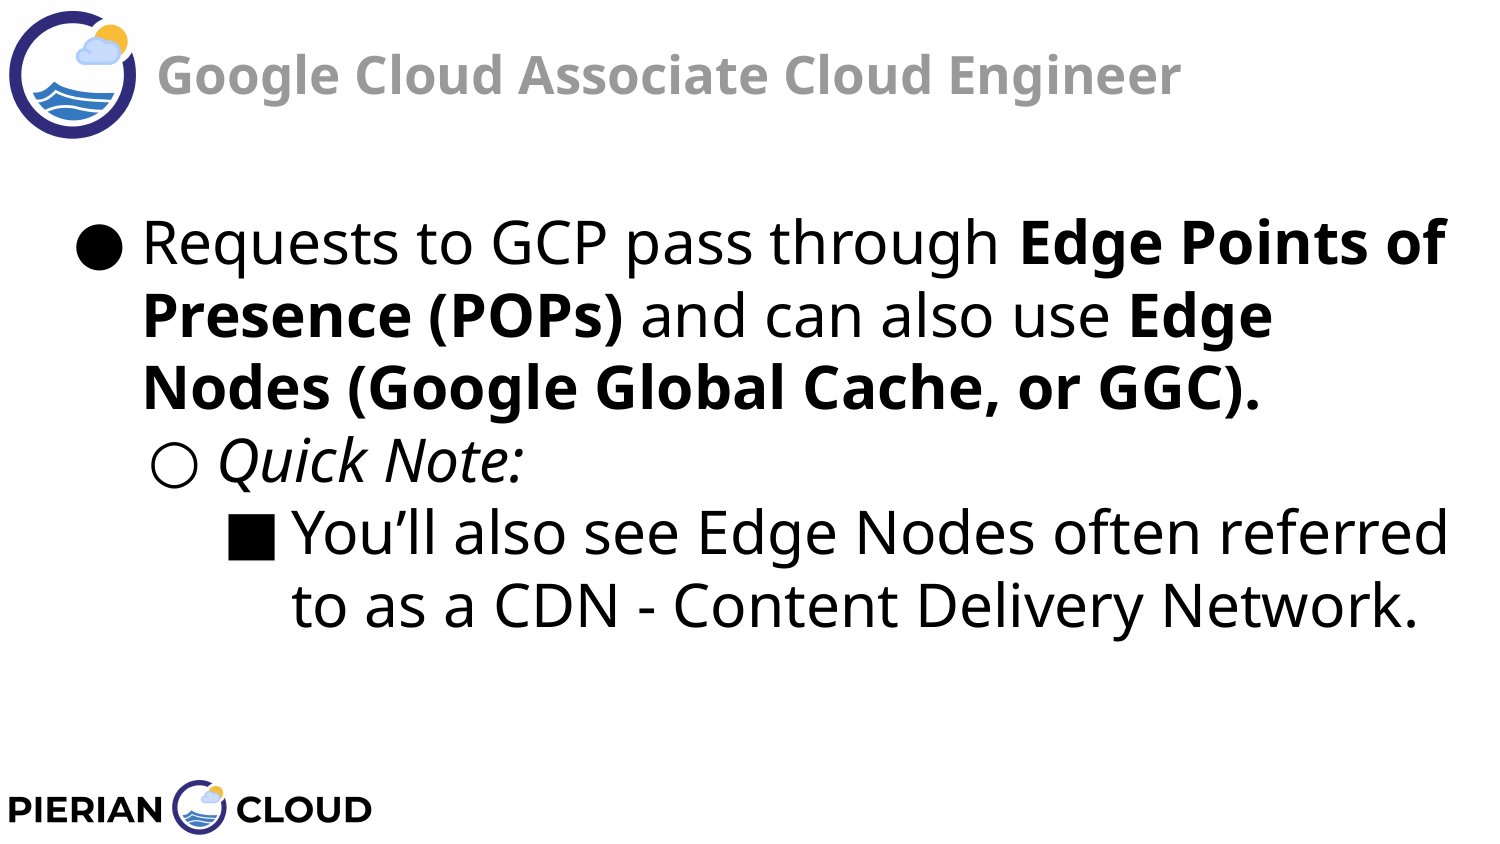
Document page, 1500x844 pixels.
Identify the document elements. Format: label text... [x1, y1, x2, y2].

picture [0, 0, 142, 146]
title Google Cloud Associate Cloud Engineer [146, 25, 1420, 120]
subtitle Requests to GCP pass through Edge Points of Presence (POPs) and can also use Edge Nodes (Google Global Cache, or GGC). Quick Note: You’ll also see Edge Nodes often referred to as a CDN - Content Delivery Network. [51, 189, 1476, 750]
picture [0, 758, 375, 844]
